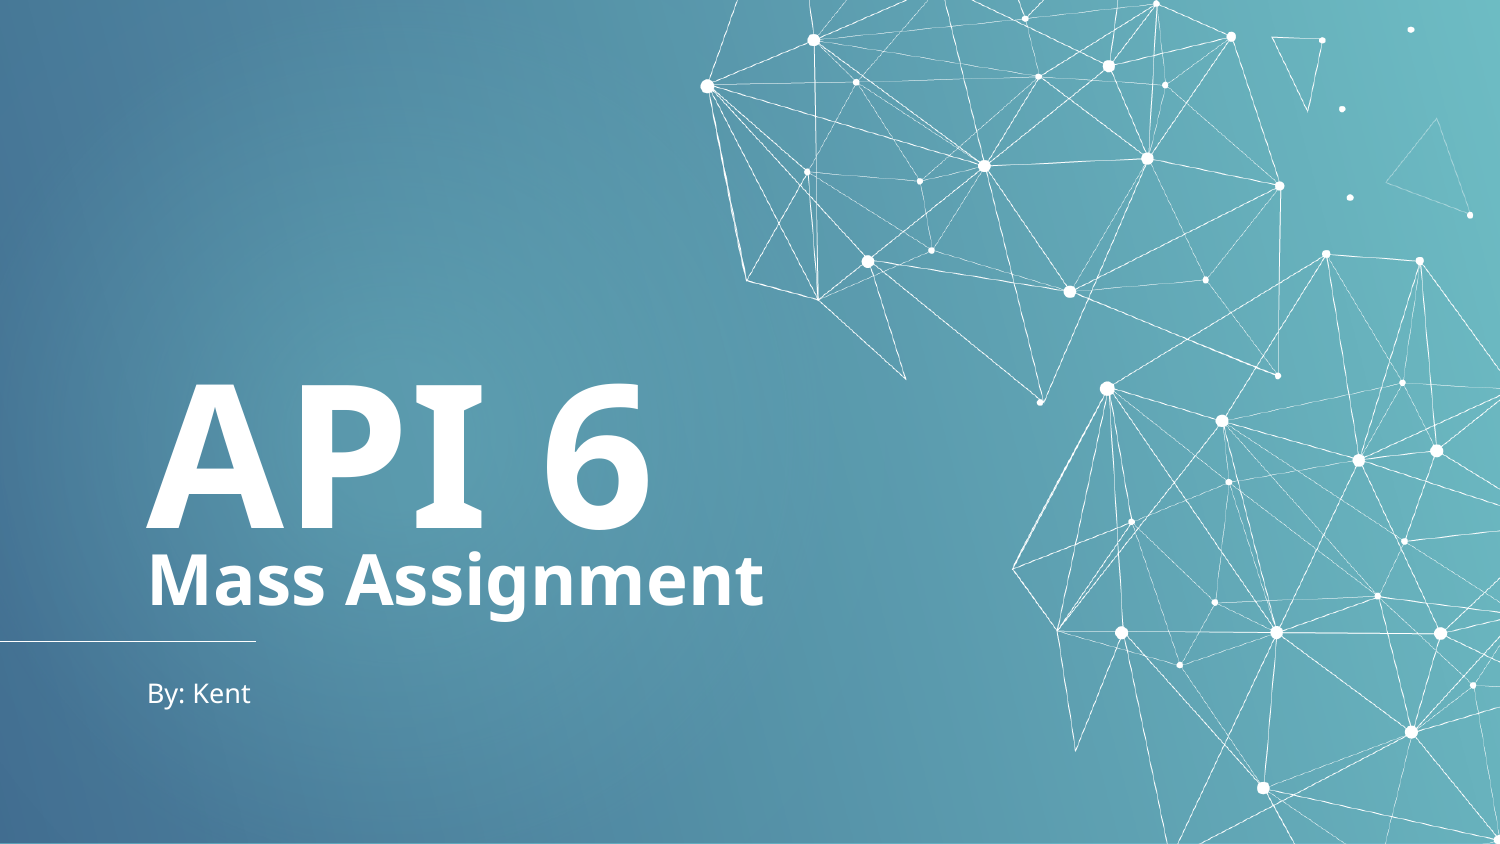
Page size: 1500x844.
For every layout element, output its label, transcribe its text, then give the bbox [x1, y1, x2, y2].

title API 6 [131, 386, 672, 511]
title Mass Assignment [131, 493, 996, 661]
picture [0, 0, 1500, 844]
subtitle By: Kent [131, 660, 825, 749]
